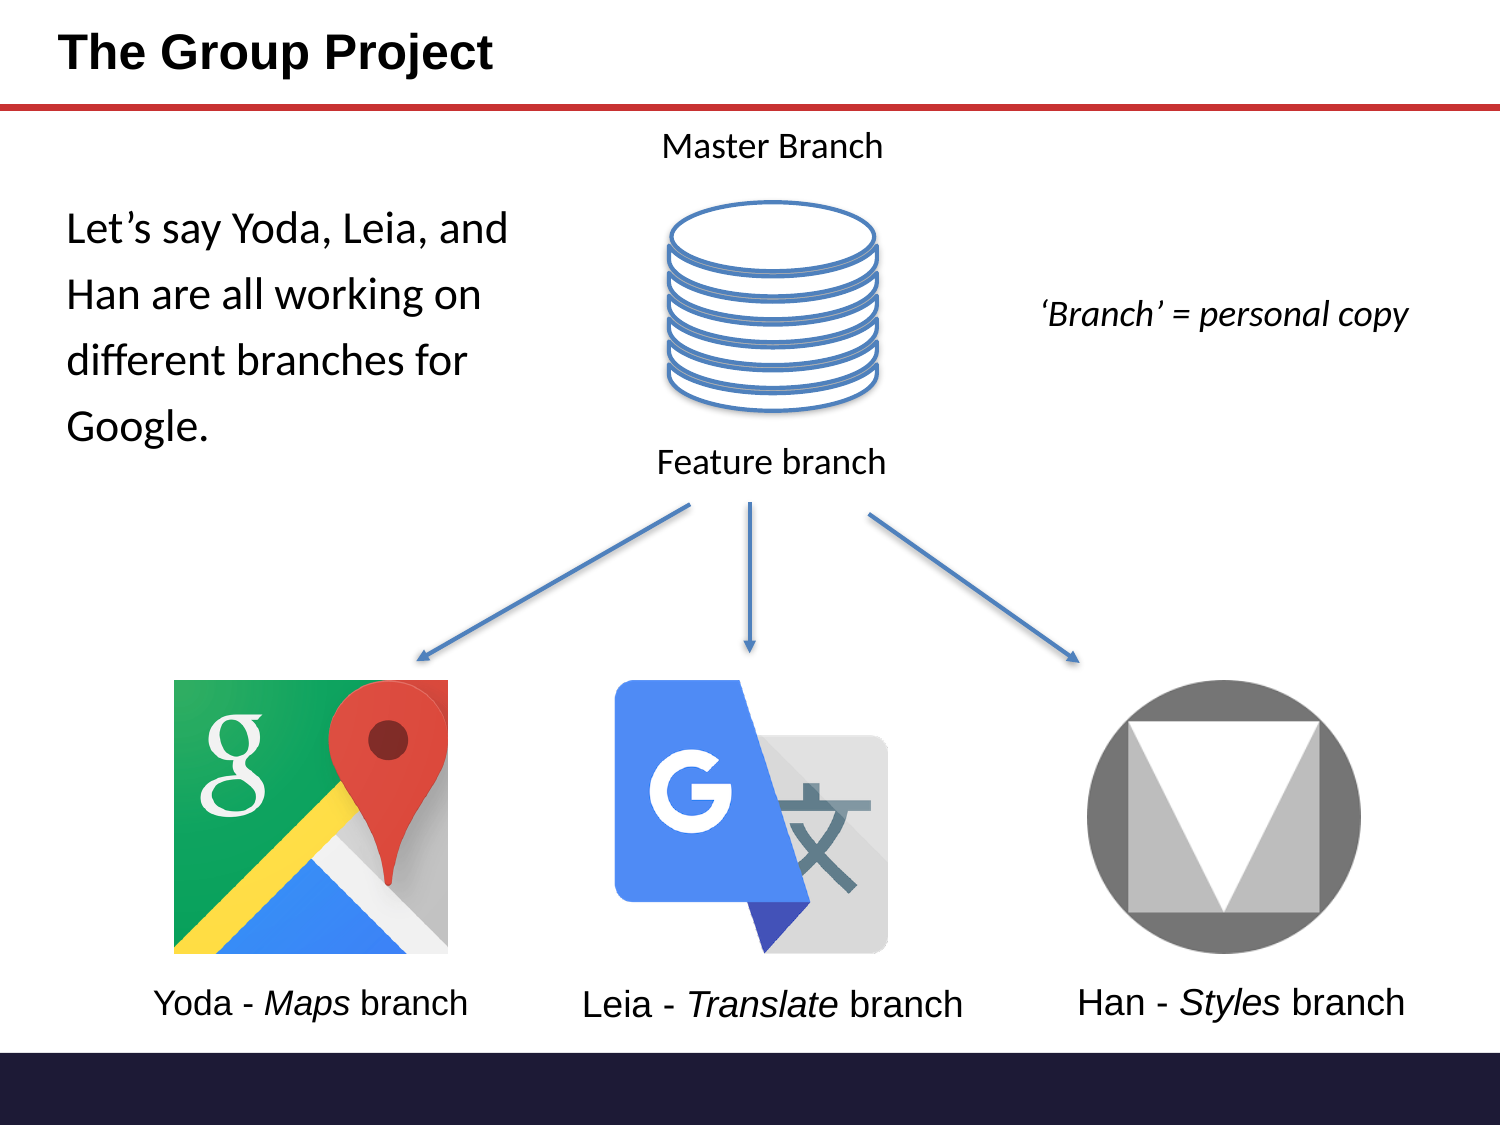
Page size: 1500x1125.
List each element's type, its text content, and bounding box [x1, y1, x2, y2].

text_box [668, 318, 877, 366]
text_box Feature branch [649, 429, 895, 490]
text_box Let’s say Yoda, Leia, and Han are all working on different branches for Google. [58, 179, 563, 458]
text_box [416, 504, 691, 662]
text_box Leia - Translate branch [574, 972, 972, 1033]
title The Group Project [49, 0, 948, 108]
text_box [668, 272, 877, 320]
text_box [668, 295, 877, 343]
text_box Master Branch [653, 113, 892, 174]
text_box [671, 202, 875, 272]
text_box [868, 513, 1080, 663]
text_box [668, 341, 877, 388]
picture [1087, 679, 1361, 954]
text_box [668, 245, 877, 297]
text_box ‘Branch’ = personal copy [1031, 281, 1417, 342]
text_box [668, 364, 877, 411]
picture [173, 679, 448, 954]
text_box Han - Styles branch [1069, 970, 1414, 1031]
picture [614, 679, 889, 954]
text_box Yoda - Maps branch [145, 972, 477, 1031]
text_box [743, 502, 756, 654]
